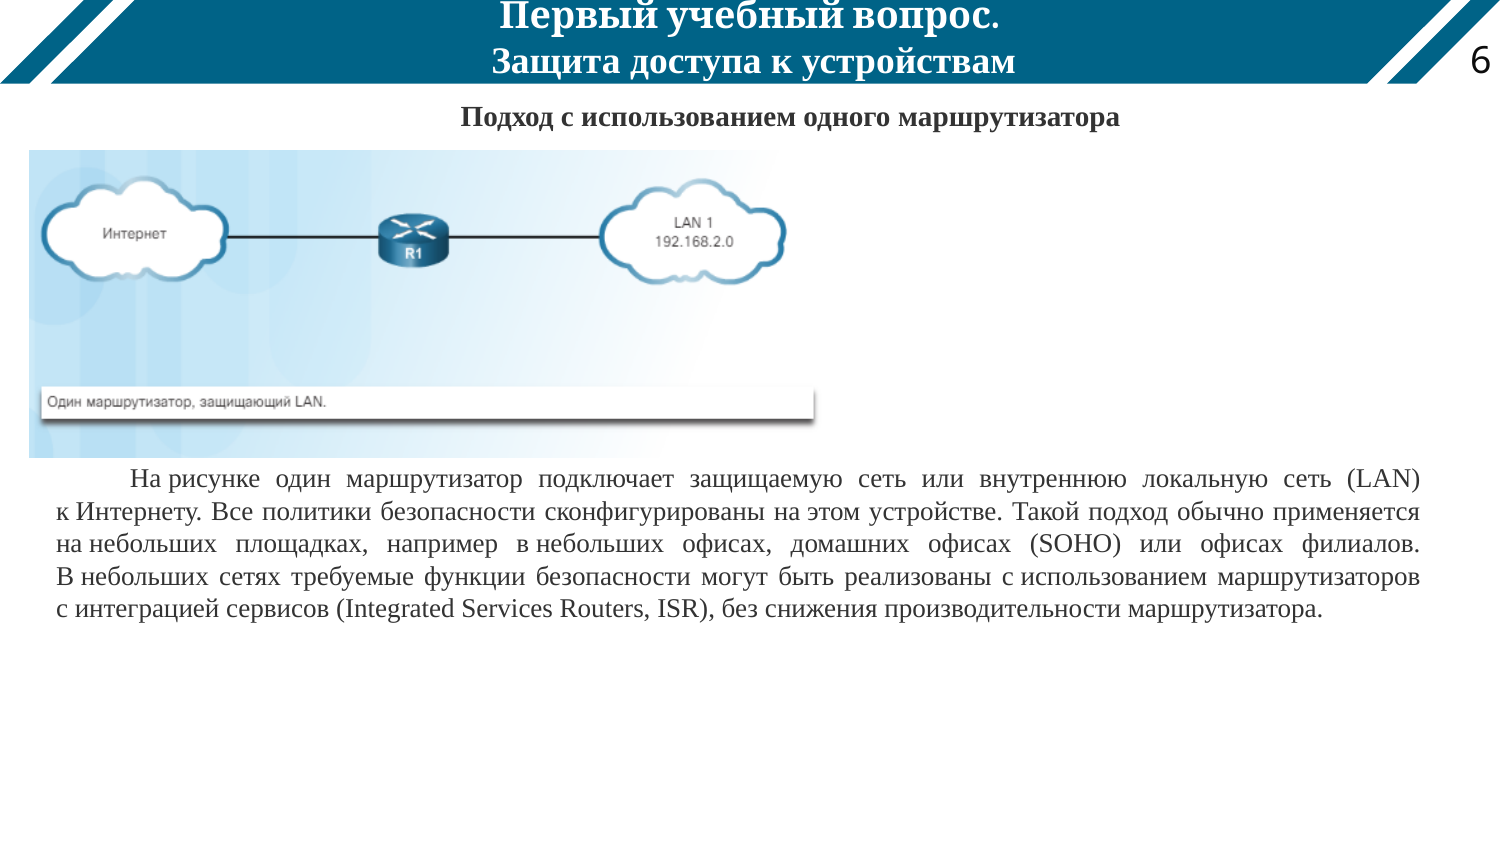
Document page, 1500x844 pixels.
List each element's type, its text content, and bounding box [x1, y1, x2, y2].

text_box 6 [1455, 28, 1500, 74]
text_box Подход с использованием одного маршрутизатора [216, 89, 1292, 140]
title Первый учебный вопрос. Защита доступа к устройствам [113, 0, 1395, 82]
picture [29, 149, 839, 458]
text_box На рисунке один маршрутизатор подключает защищаемую сеть или внутреннюю локальную сеть (LAN) к Интернету. Все политики безопасности сконфигурированы на этом устройстве. Такой подход обычно применяется на небольших площадках, например в небольших офисах, домашних офисах (SOHO) или офисах филиалов. В небольших сетях требуемые функции безопасности могут быть реализованы с использованием маршрутизаторов с интеграцией сервисов (Integrated Services Routers, ISR), без снижения производительности маршрутизатора. [41, 453, 1436, 663]
